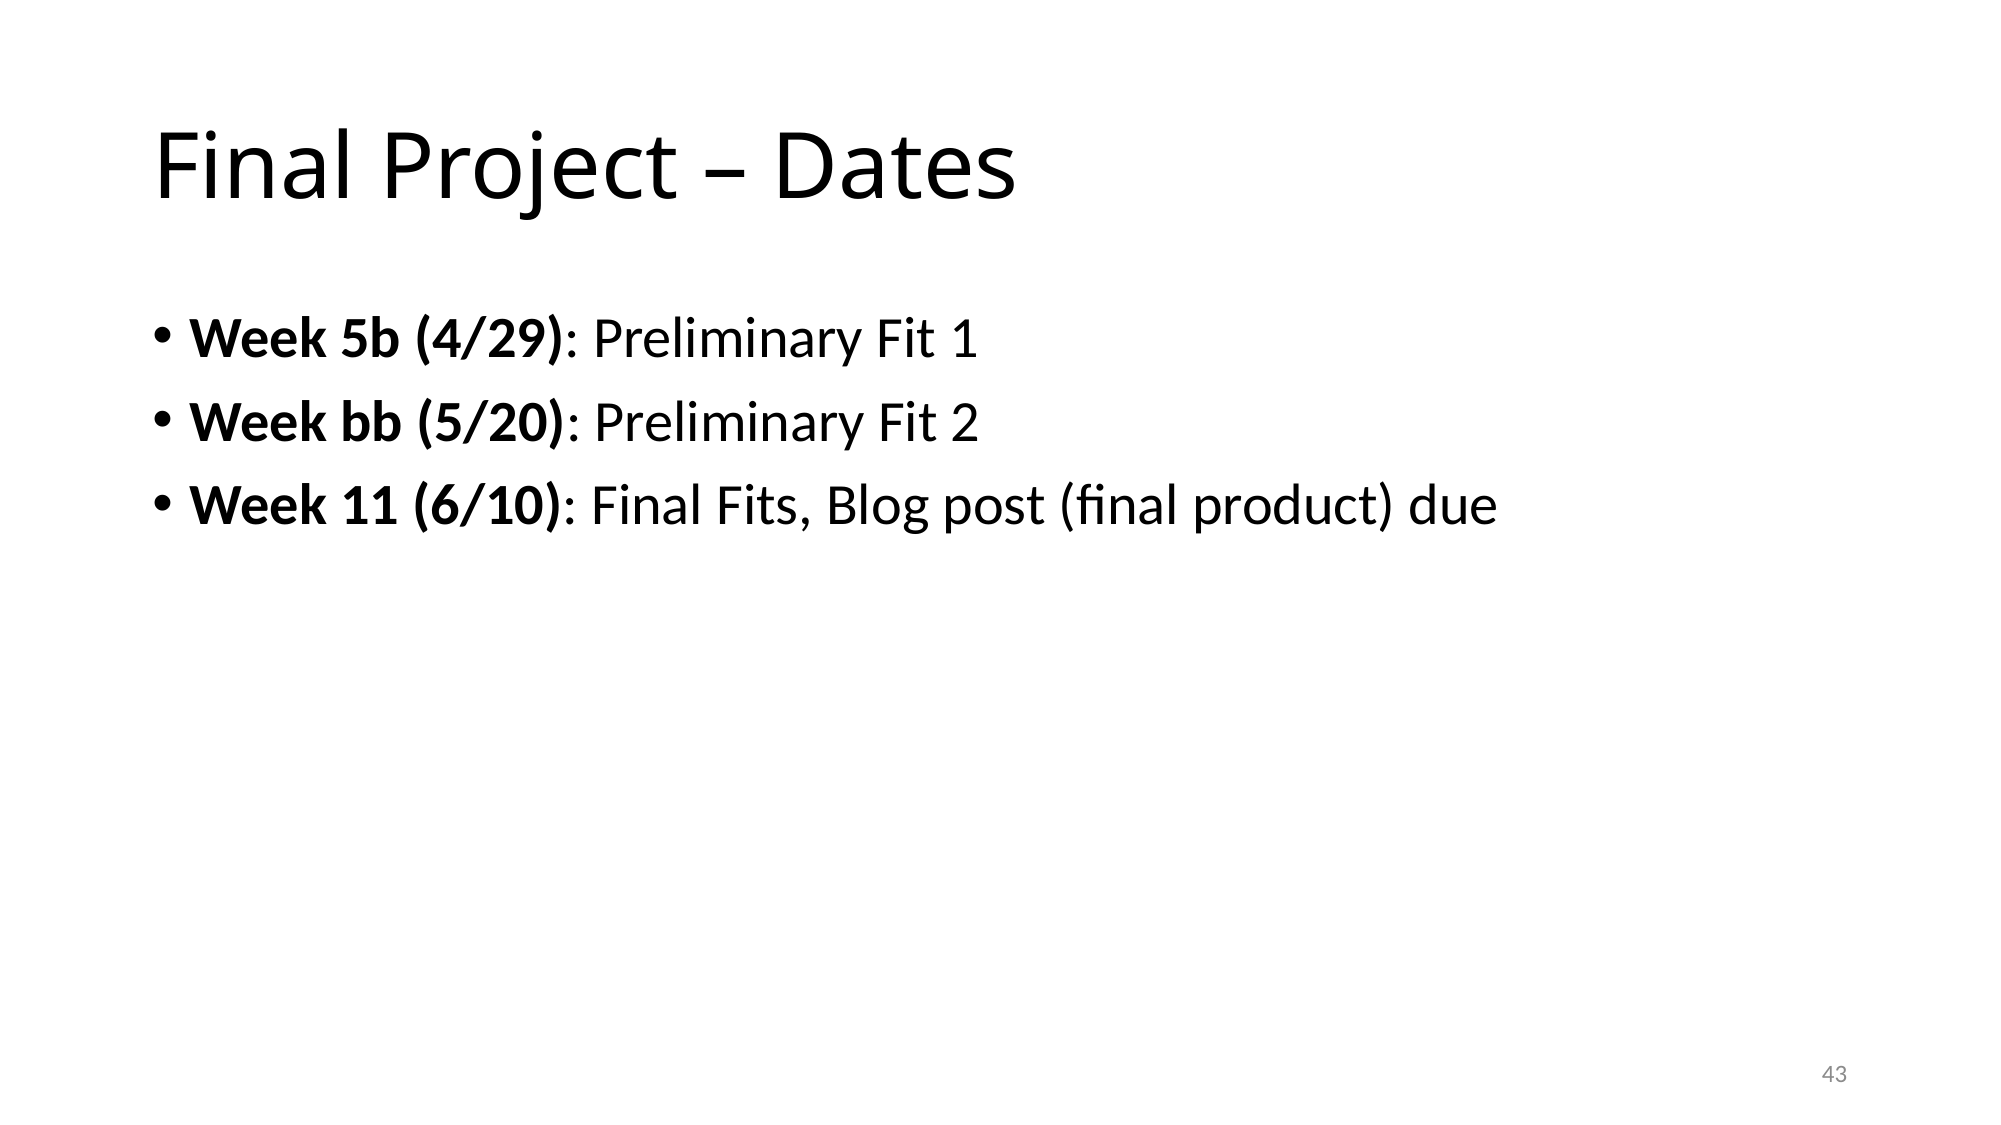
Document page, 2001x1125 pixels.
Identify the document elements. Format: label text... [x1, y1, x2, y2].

list Week 5b (4/29): Preliminary Fit 1 Week bb (5/20): Preliminary Fit 2 Week 11 (6/10): Final Fits, Blog post (final product) due [137, 299, 1863, 1014]
slide_number 43 [1412, 1042, 1863, 1103]
title Final Project – Dates [137, 59, 1863, 278]
